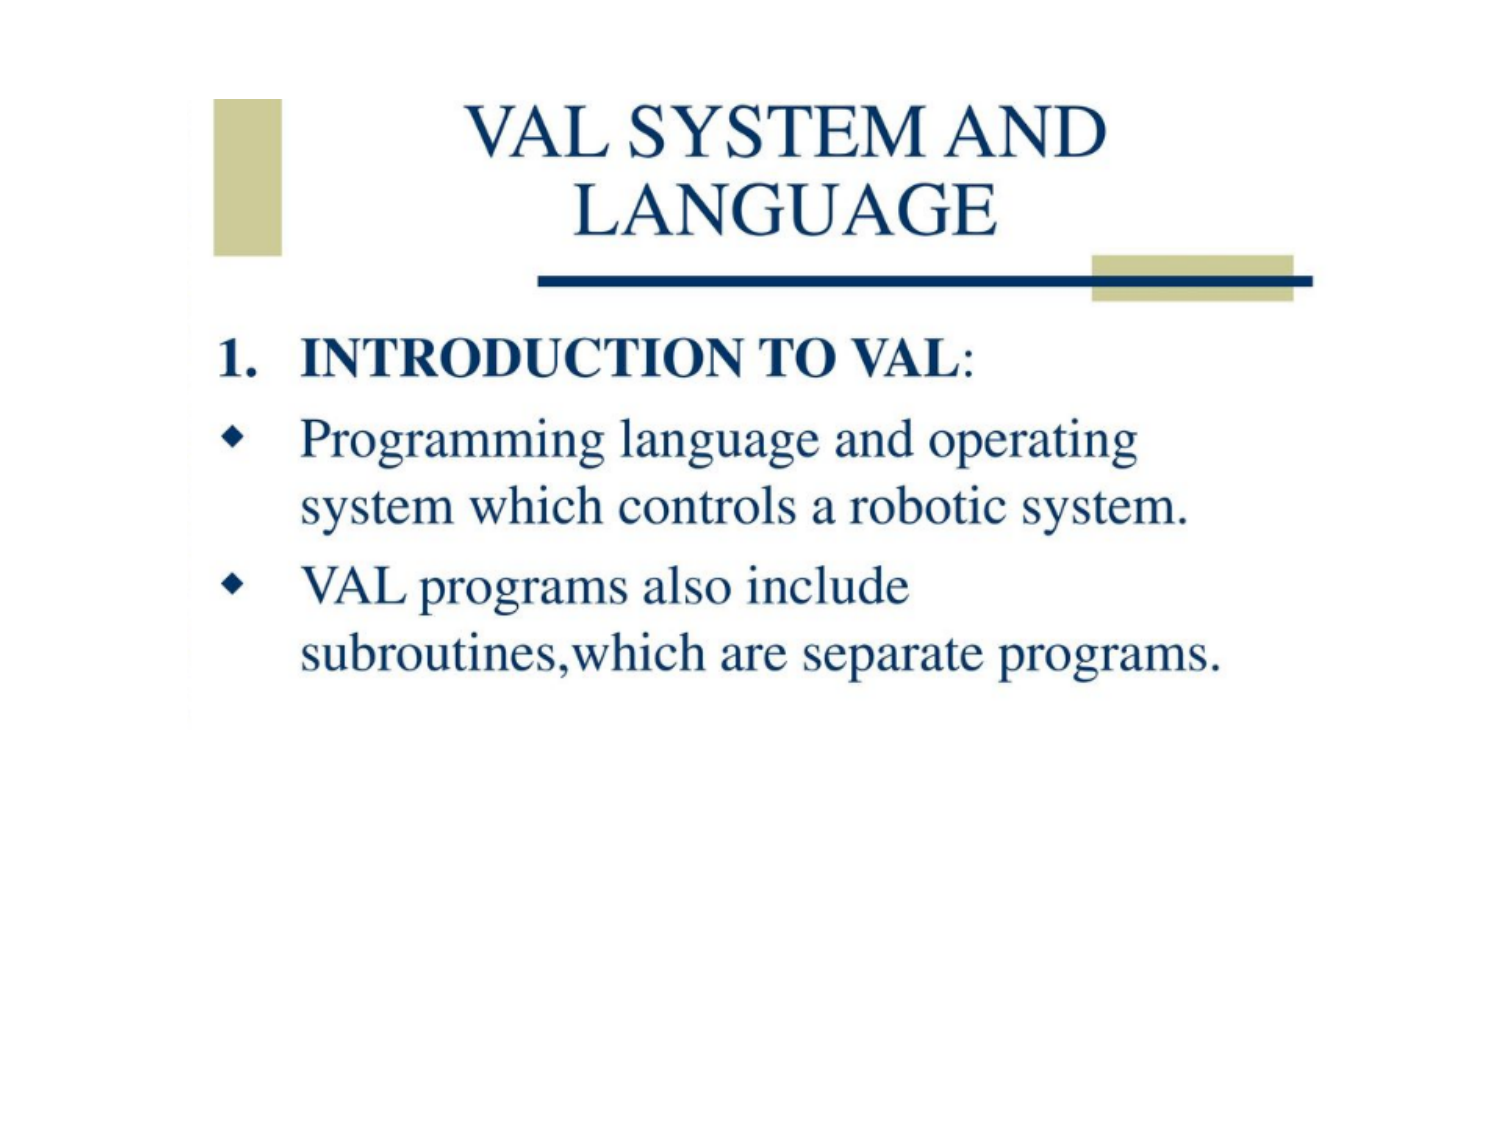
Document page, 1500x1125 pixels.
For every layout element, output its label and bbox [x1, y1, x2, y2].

picture [187, 99, 1338, 730]
